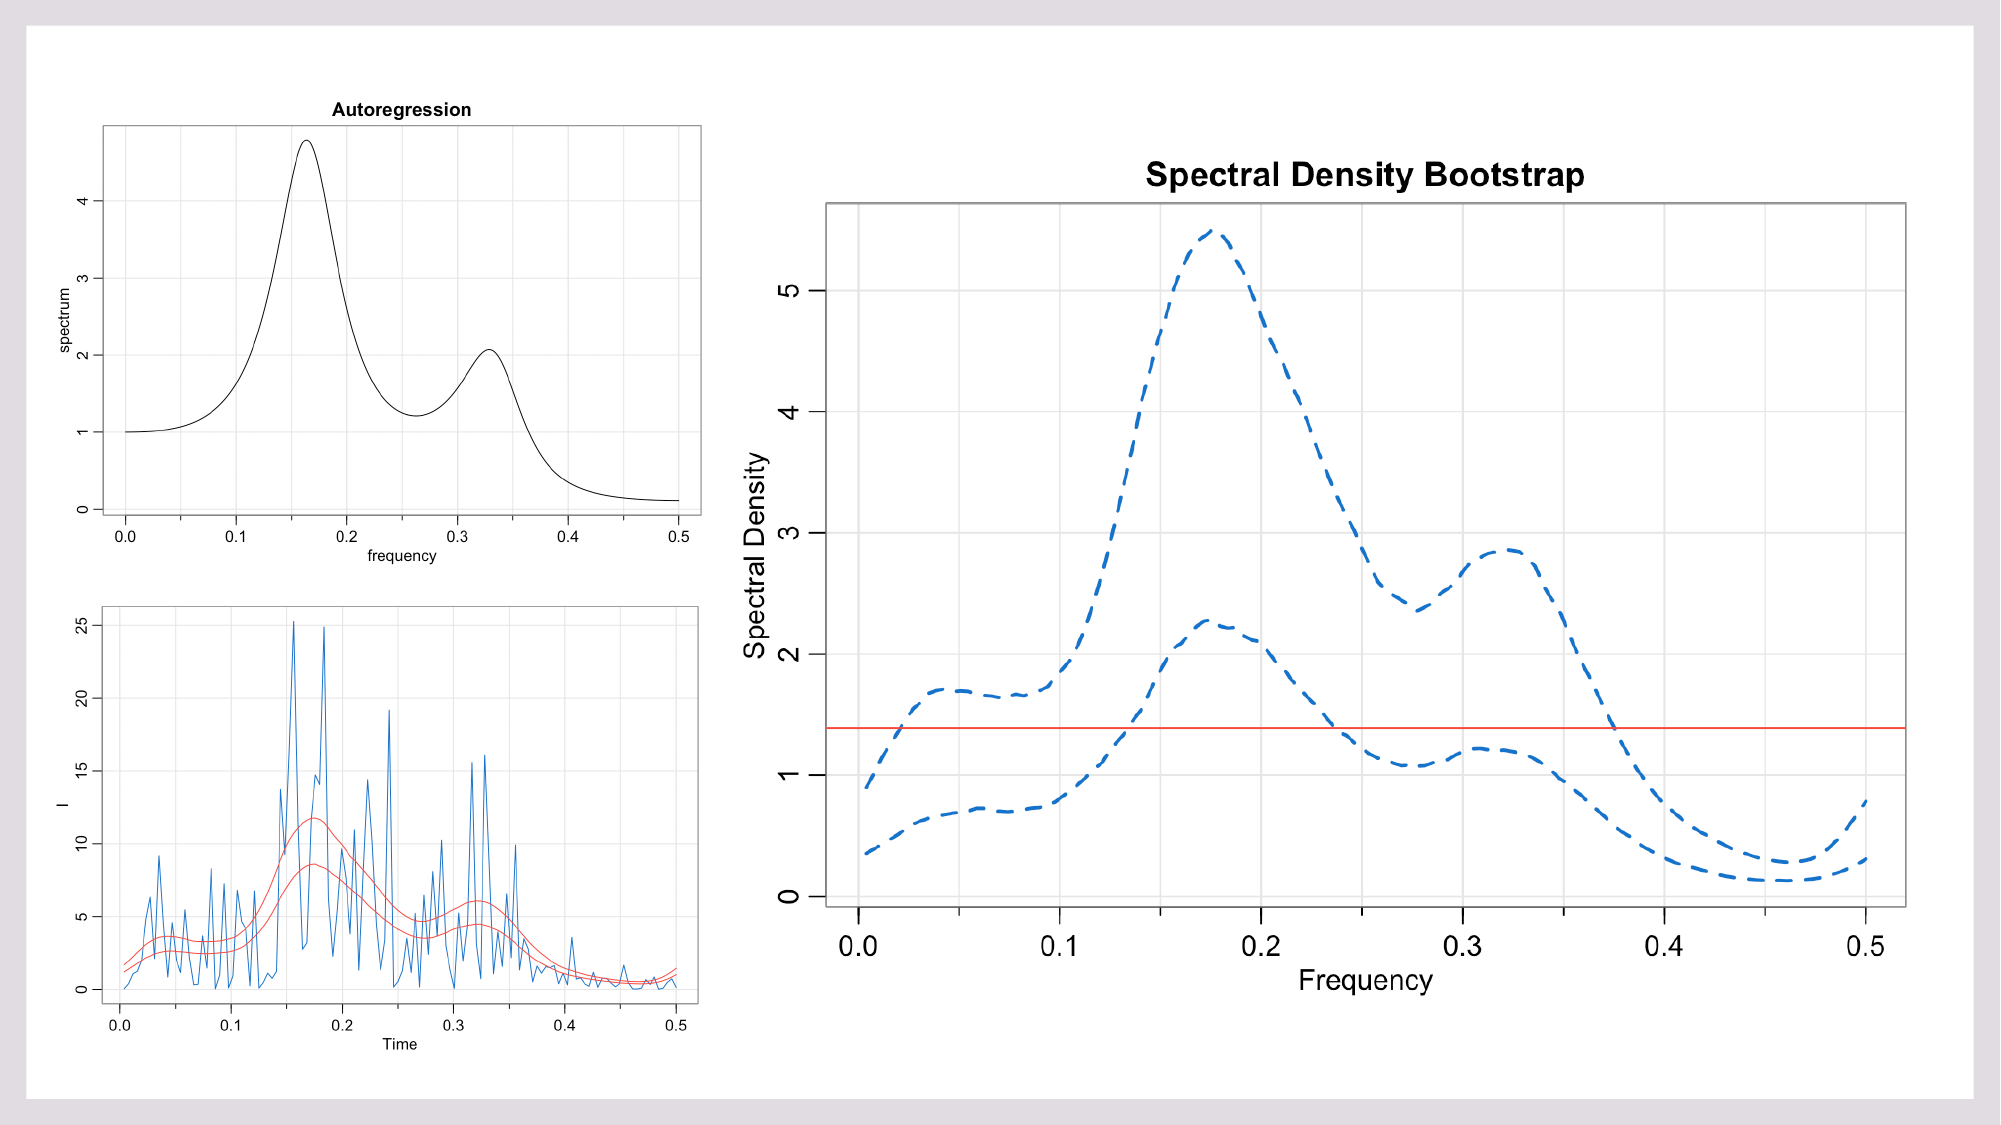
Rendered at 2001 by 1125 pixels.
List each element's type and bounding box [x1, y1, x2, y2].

picture [42, 93, 1940, 1064]
